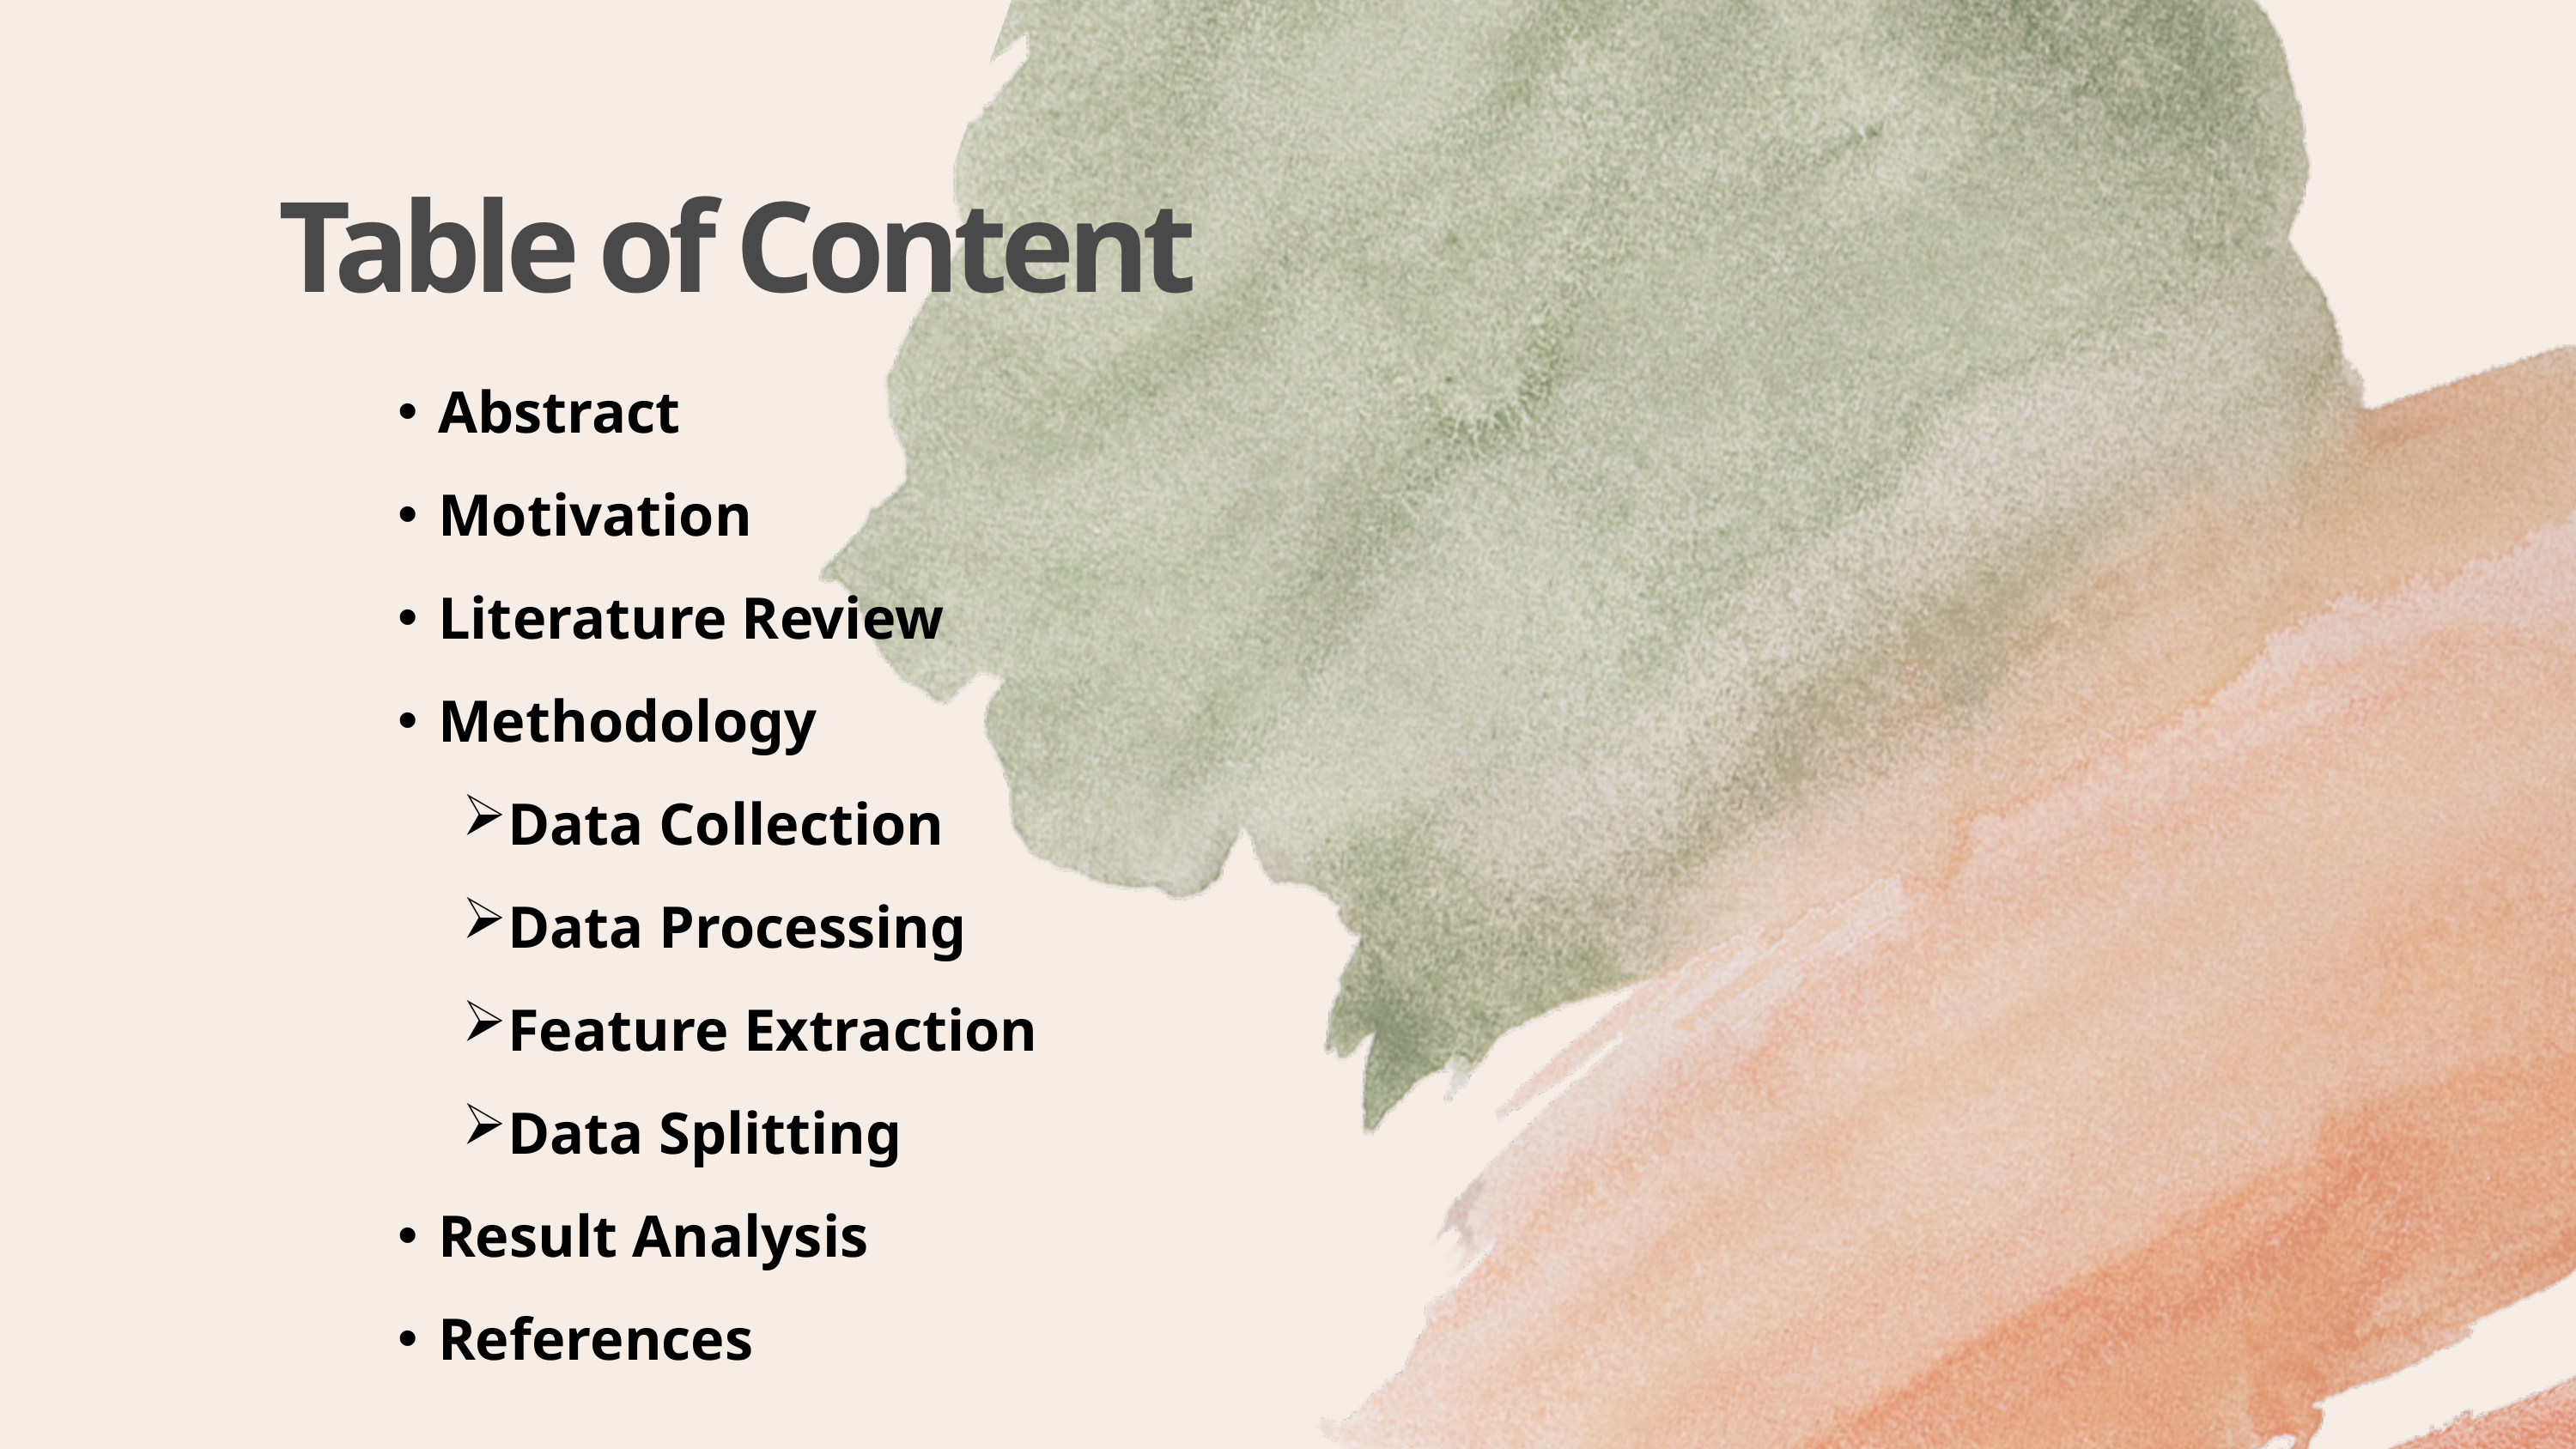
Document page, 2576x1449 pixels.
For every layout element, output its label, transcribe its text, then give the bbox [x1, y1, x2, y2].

text_box Abstract Motivation Literature Review Methodology Data Collection Data Processing Feature Extraction Data Splitting Result Analysis References [385, 336, 1126, 1449]
text_box [892, 0, 2576, 1449]
text_box Table of Content [278, 155, 1524, 318]
